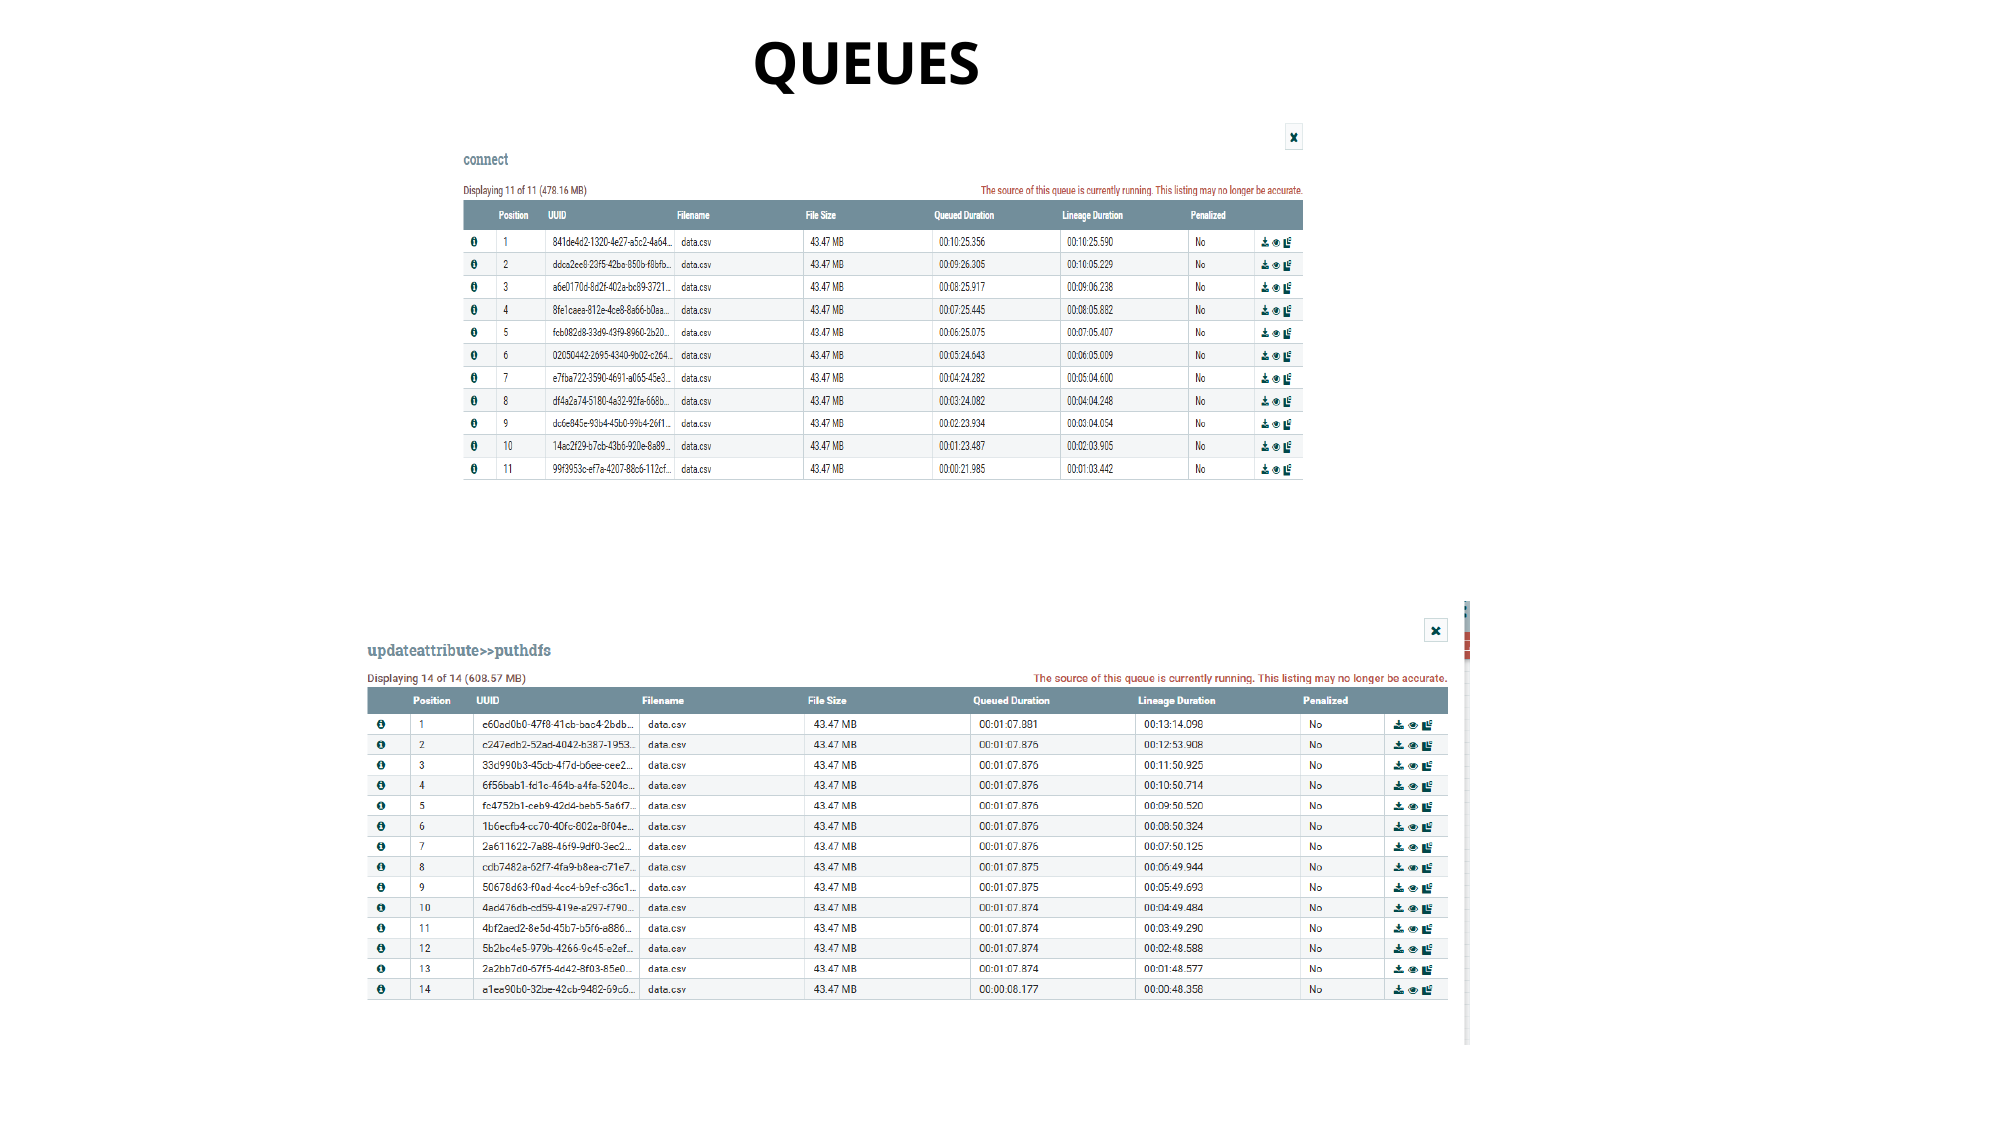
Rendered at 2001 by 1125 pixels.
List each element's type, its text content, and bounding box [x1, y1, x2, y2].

picture [351, 601, 1470, 1045]
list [454, 106, 1310, 581]
title QUEUES [737, 23, 1026, 106]
